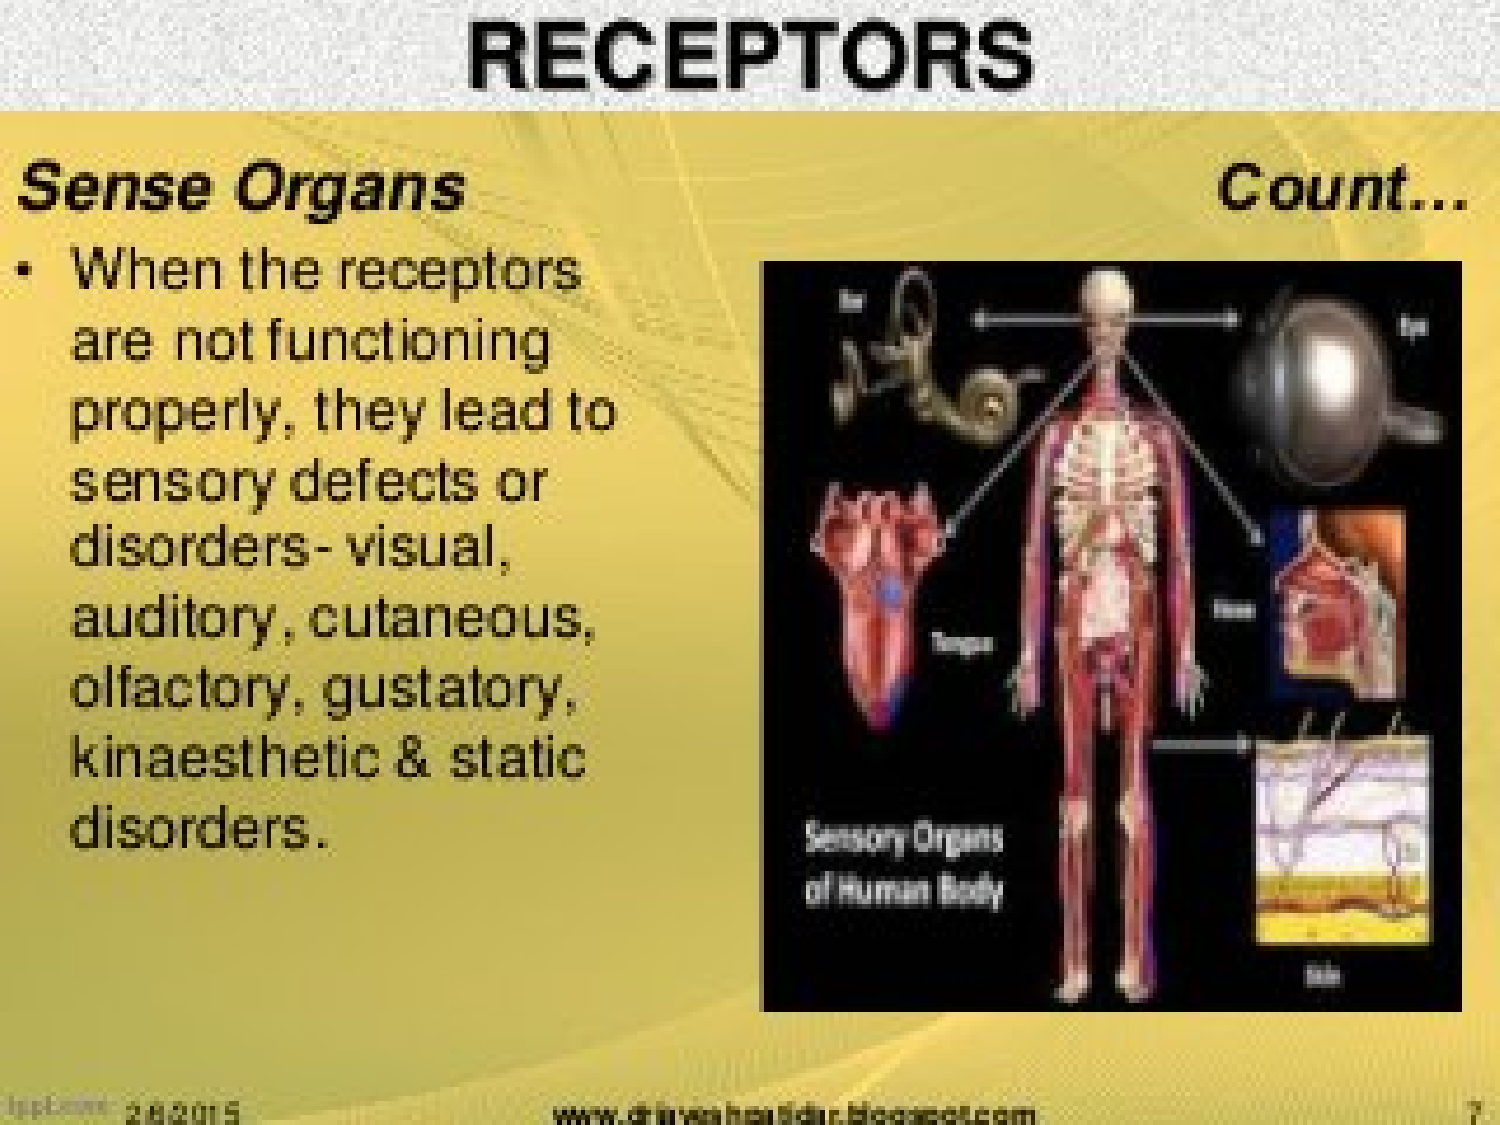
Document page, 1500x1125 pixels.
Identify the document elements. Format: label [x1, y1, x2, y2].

list [0, 0, 1500, 1125]
